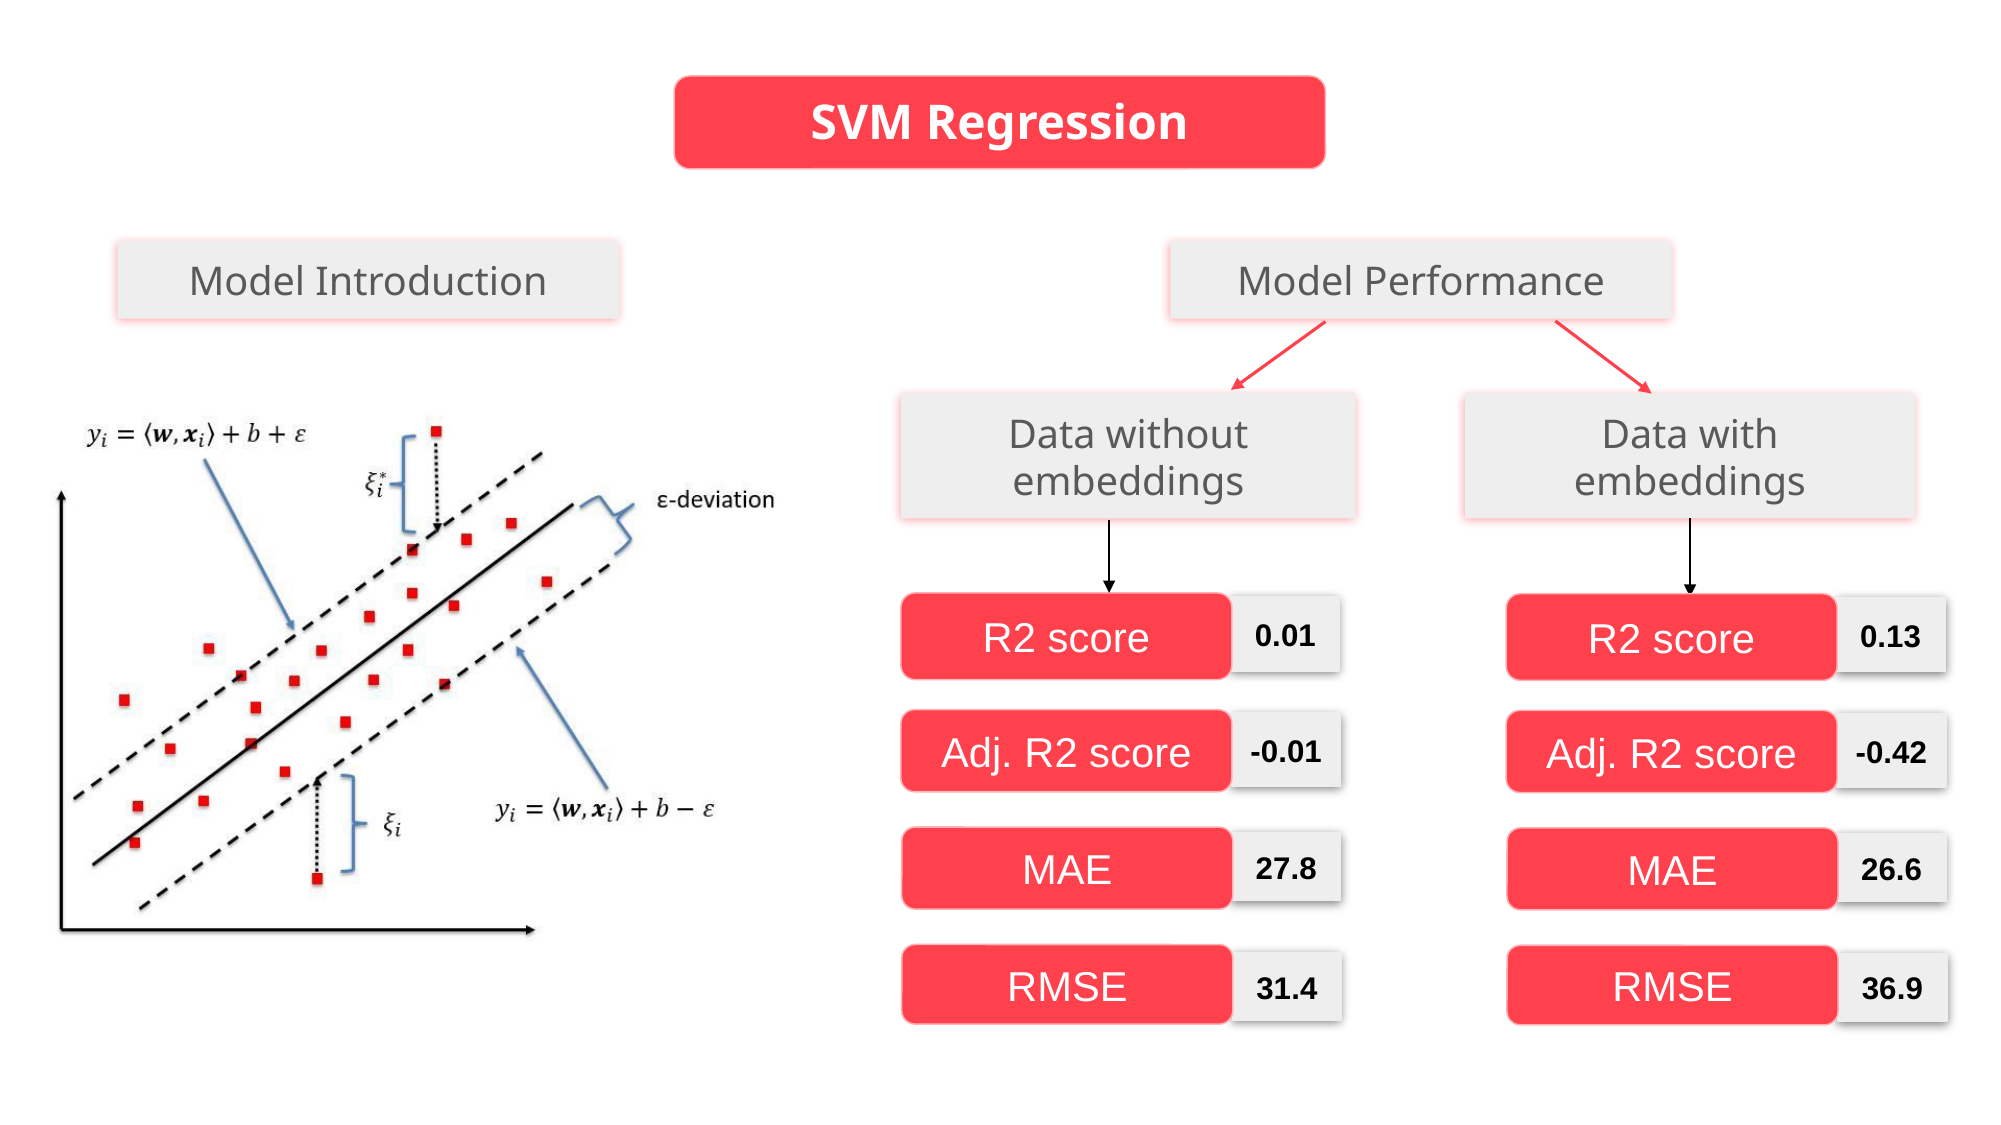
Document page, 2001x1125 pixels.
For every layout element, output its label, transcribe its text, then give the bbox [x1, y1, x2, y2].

text_box 27.8 [1231, 832, 1341, 901]
text_box -0.42 [1837, 713, 1946, 788]
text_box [1230, 321, 1326, 391]
text_box Adj. R2 score [1506, 710, 1838, 793]
text_box 31.4 [1232, 952, 1342, 1021]
text_box RMSE [901, 944, 1233, 1025]
text_box R2 score [1506, 593, 1838, 681]
text_box Model Introduction [117, 241, 619, 319]
text_box 36.9 [1838, 953, 1947, 1022]
text_box -0.01 [1231, 713, 1341, 787]
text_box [1555, 320, 1652, 394]
text_box Adj. R2 score [900, 709, 1232, 792]
text_box SVM Regression [674, 75, 1326, 169]
text_box 0.13 [1836, 597, 1946, 672]
text_box Data without embeddings [900, 393, 1356, 519]
text_box 26.6 [1837, 833, 1946, 902]
text_box MAE [1506, 827, 1839, 910]
text_box Model Performance [1170, 241, 1672, 319]
text_box MAE [901, 827, 1233, 910]
text_box RMSE [1506, 945, 1839, 1025]
text_box R2 score [900, 592, 1232, 680]
picture [42, 399, 792, 945]
text_box 0.01 [1230, 596, 1340, 671]
text_box Data with embeddings [1465, 393, 1915, 519]
